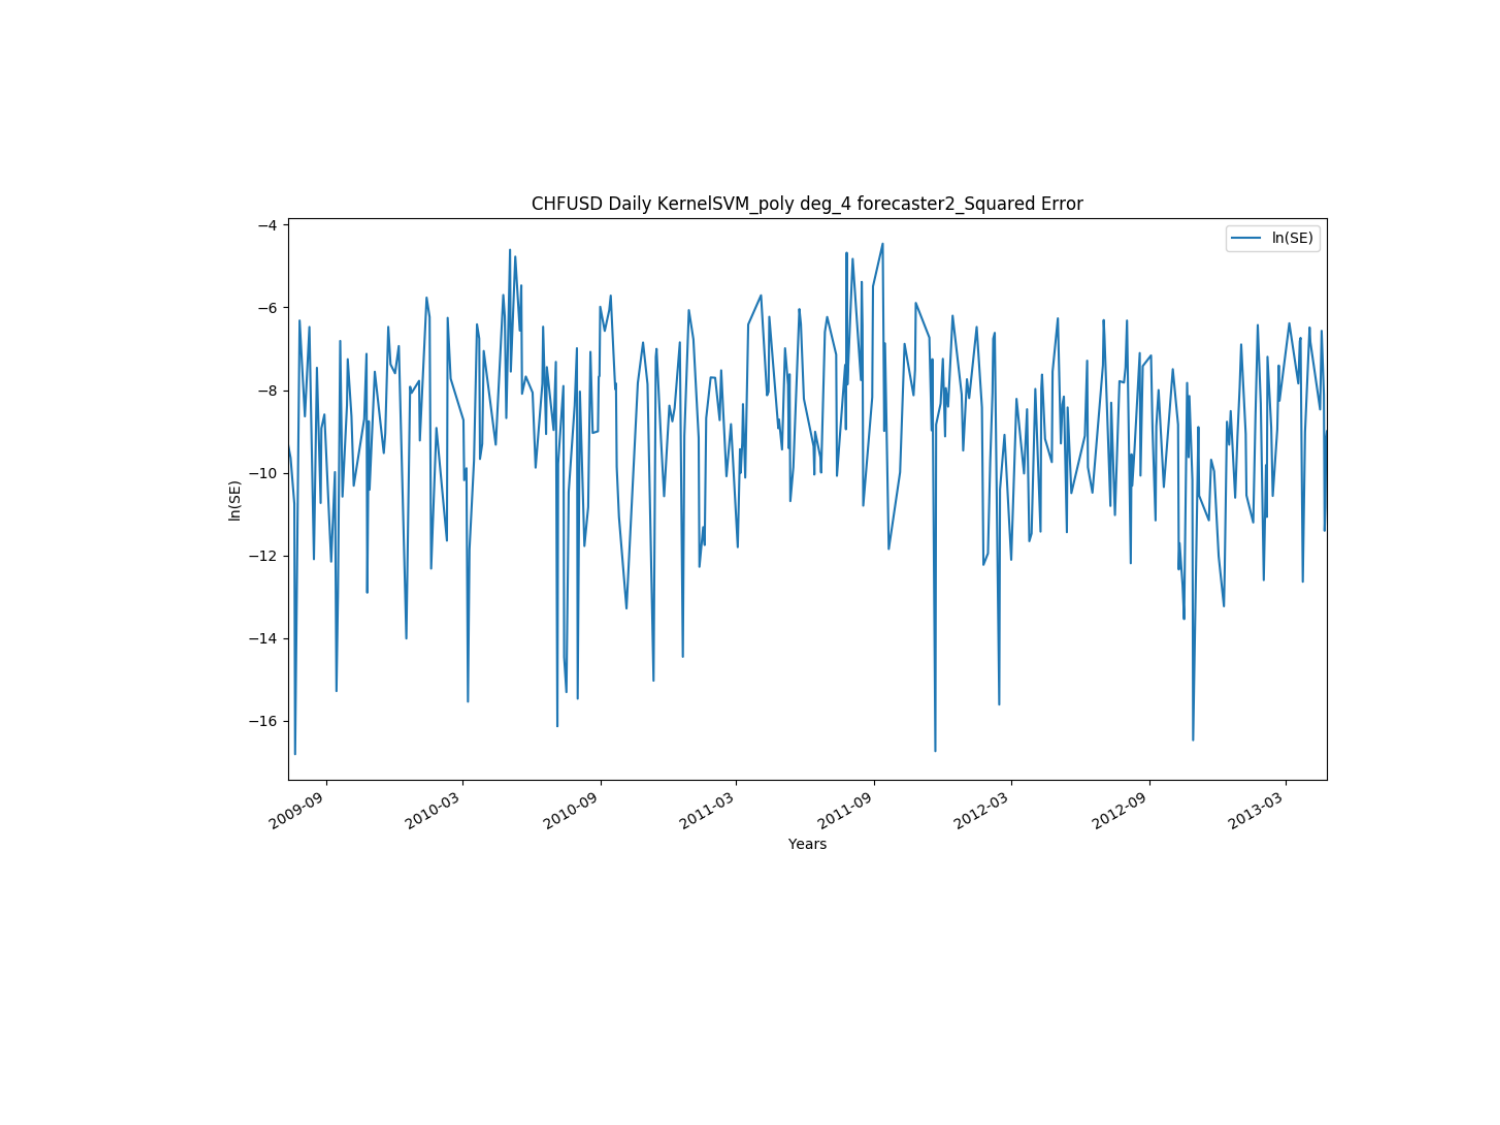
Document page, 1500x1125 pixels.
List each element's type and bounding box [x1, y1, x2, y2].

picture [119, 119, 1461, 946]
